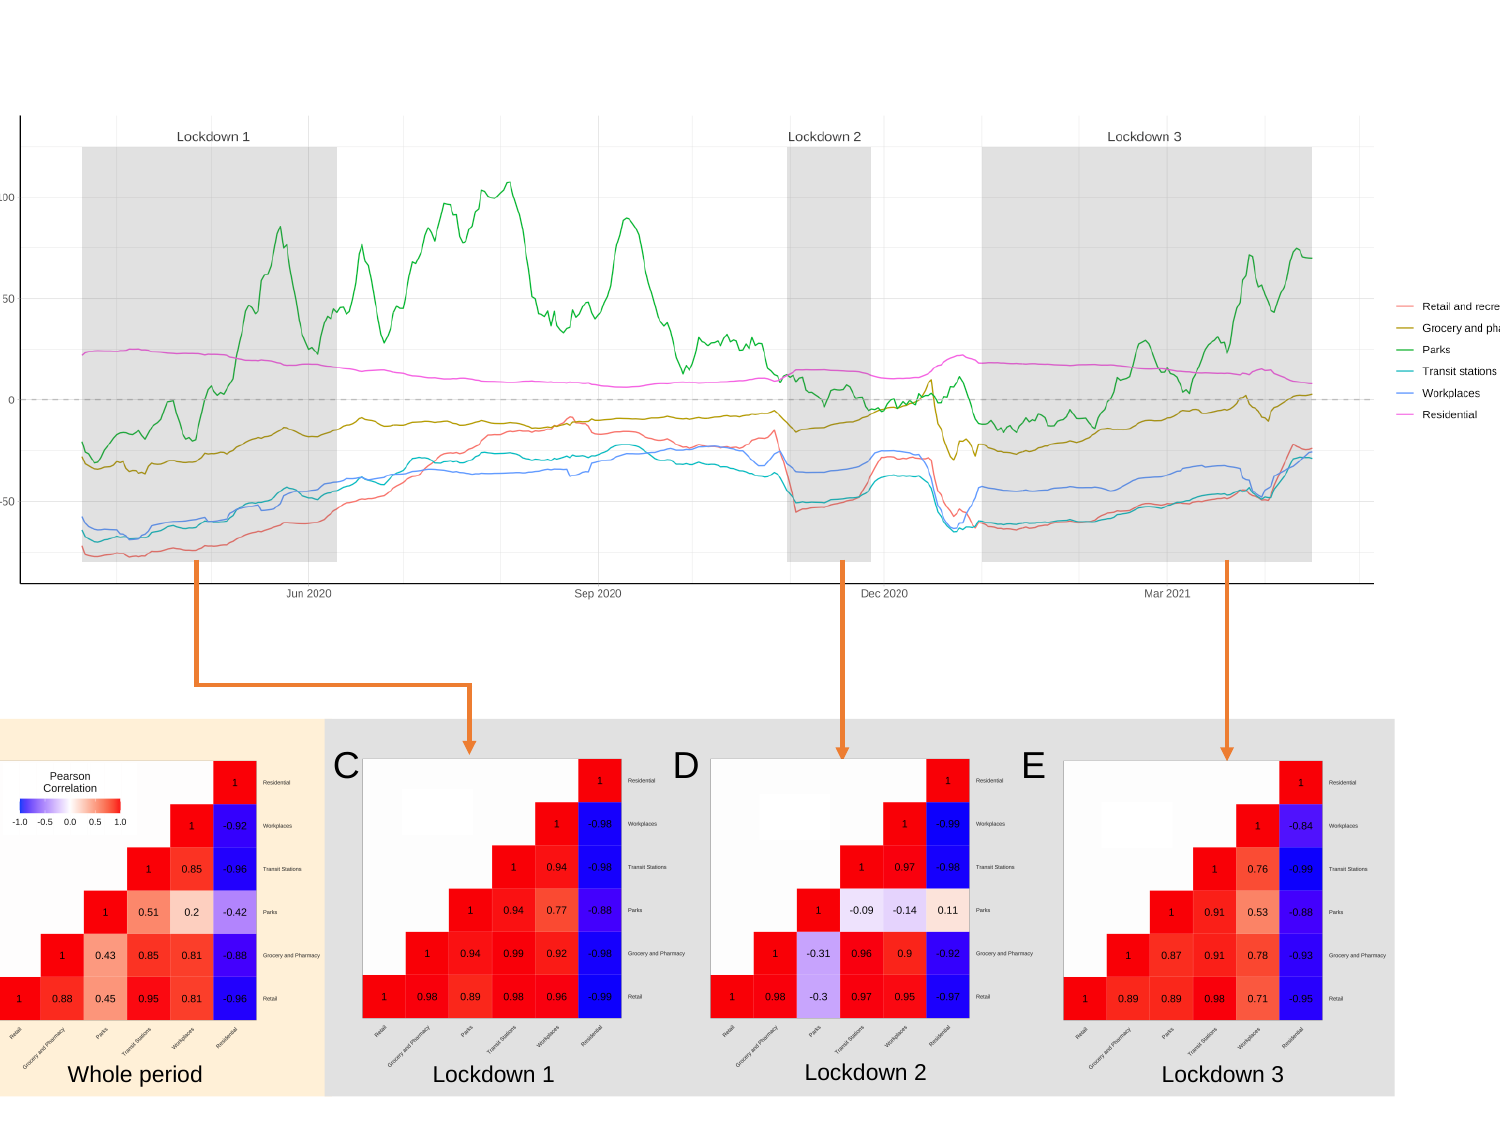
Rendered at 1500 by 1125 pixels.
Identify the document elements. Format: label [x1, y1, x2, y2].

text_box [0, 104, 1429, 1097]
picture [0, 89, 1500, 615]
